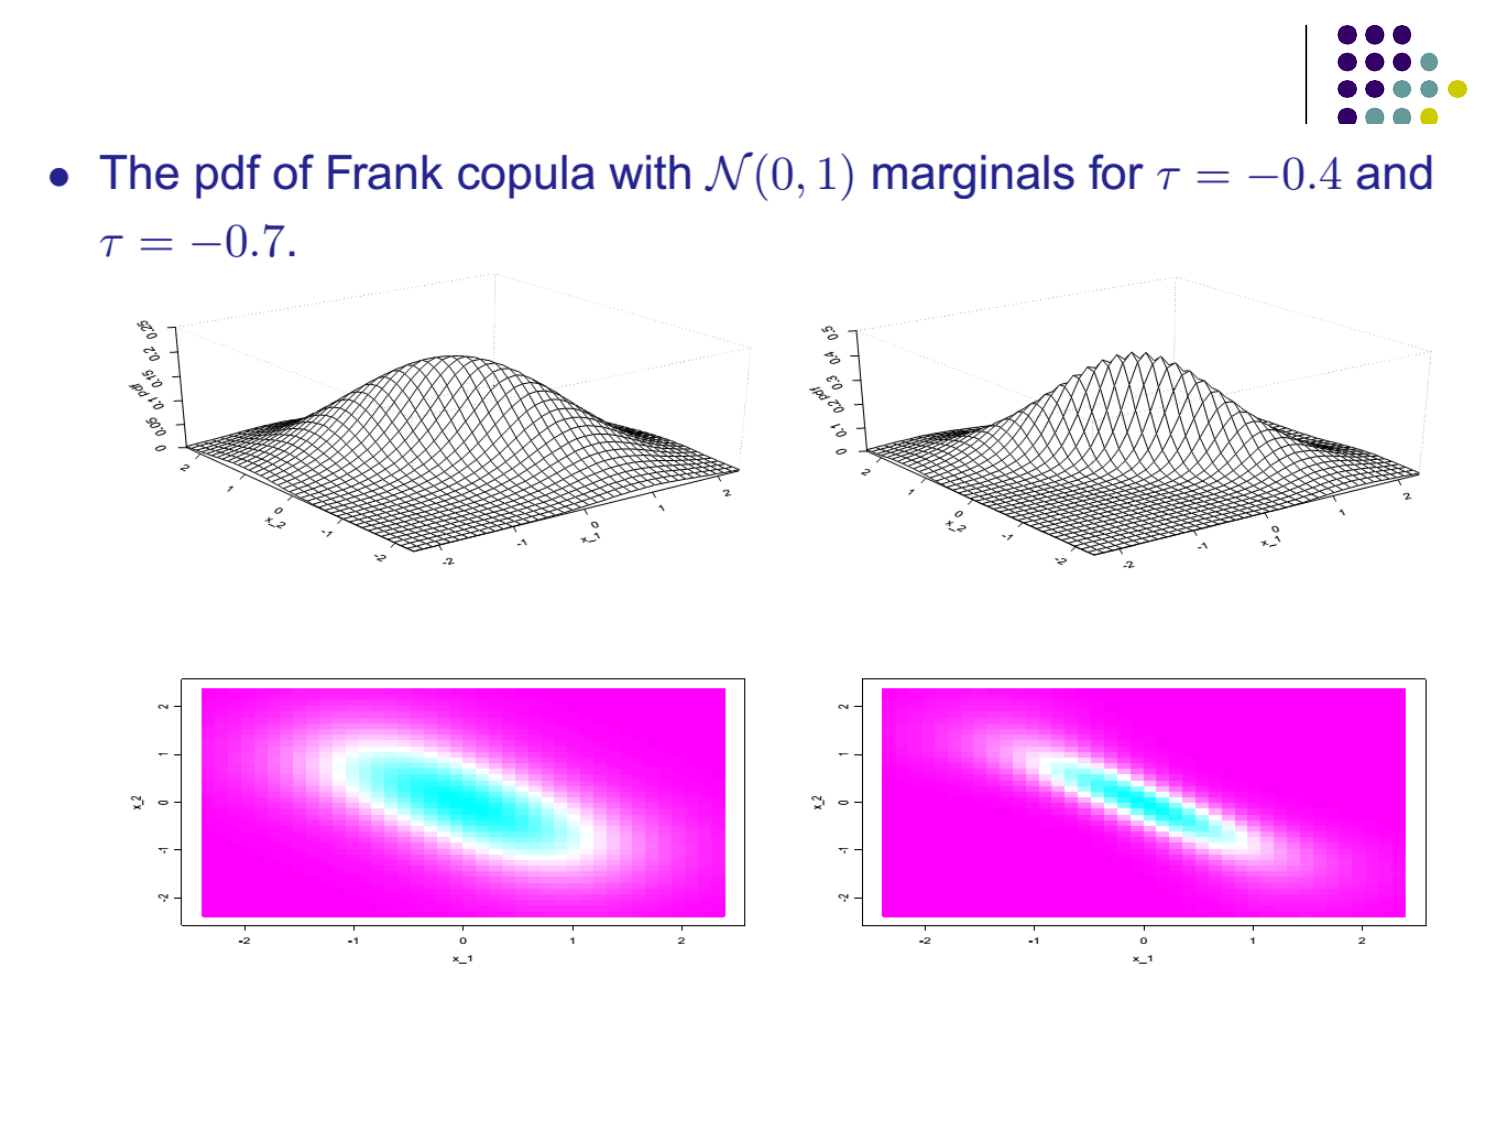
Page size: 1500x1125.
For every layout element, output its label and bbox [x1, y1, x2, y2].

picture [0, 124, 1485, 988]
